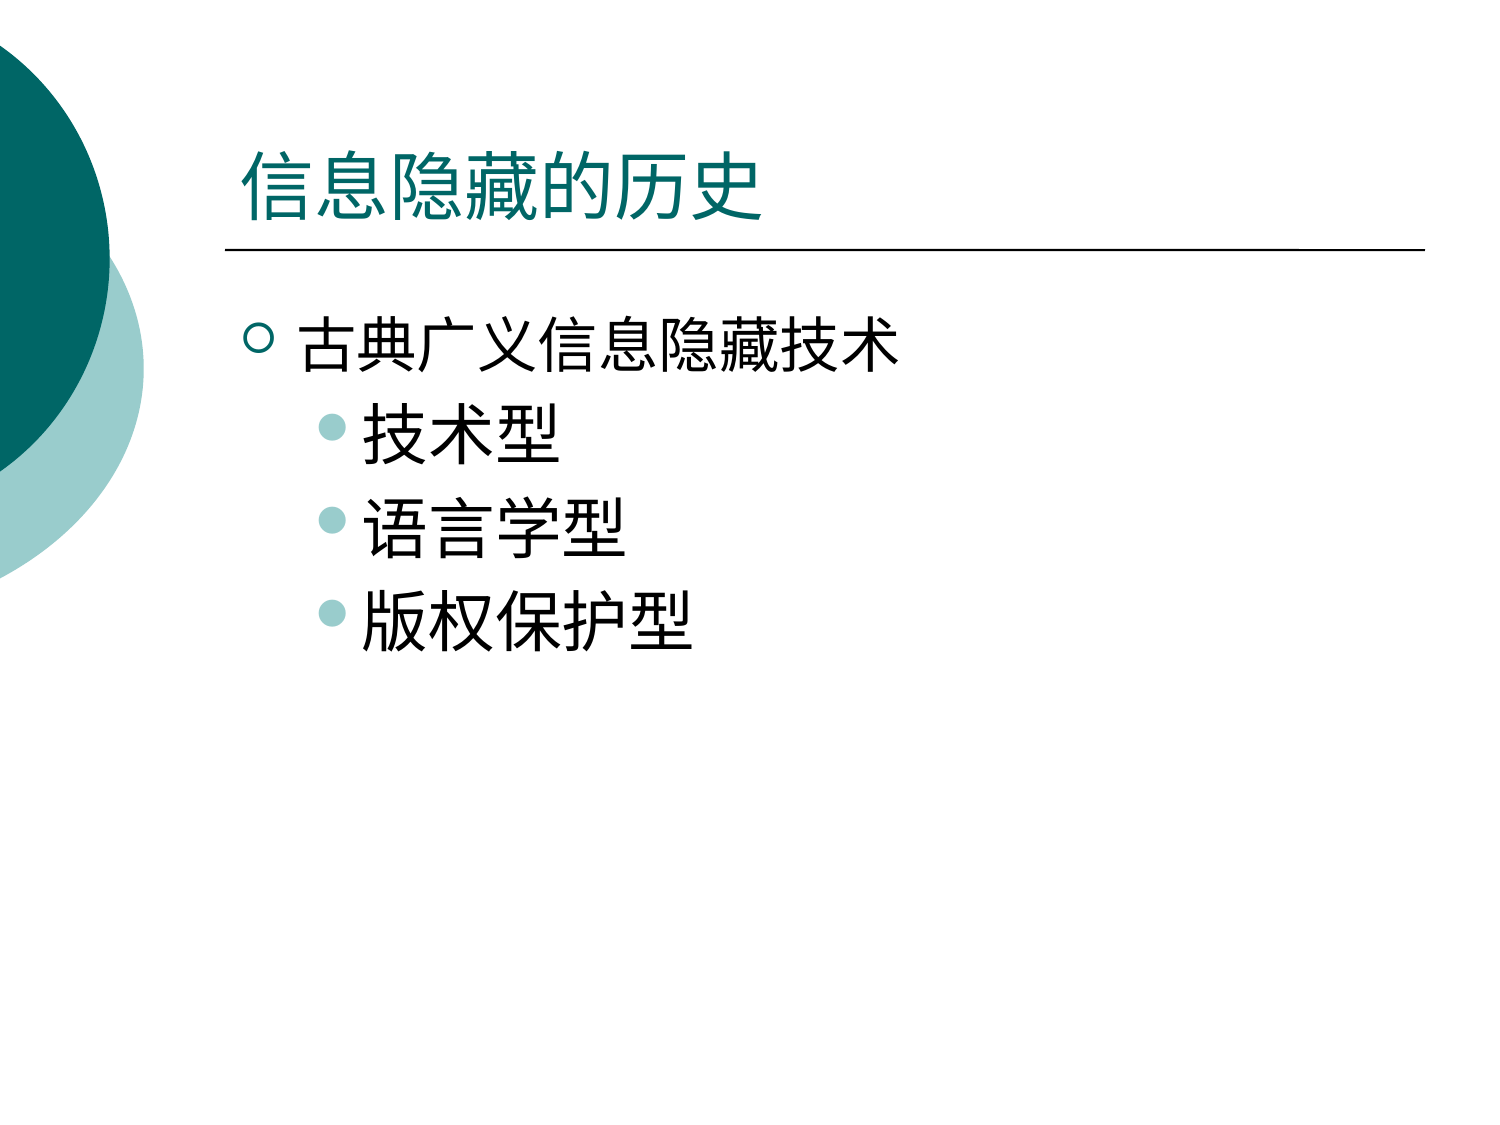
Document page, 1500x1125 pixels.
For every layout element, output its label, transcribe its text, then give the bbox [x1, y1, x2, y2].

title 信息隐藏的历史 [224, 49, 1425, 237]
list 古典广义信息隐藏技术 技术型 语言学型 版权保护型 [224, 299, 1425, 975]
